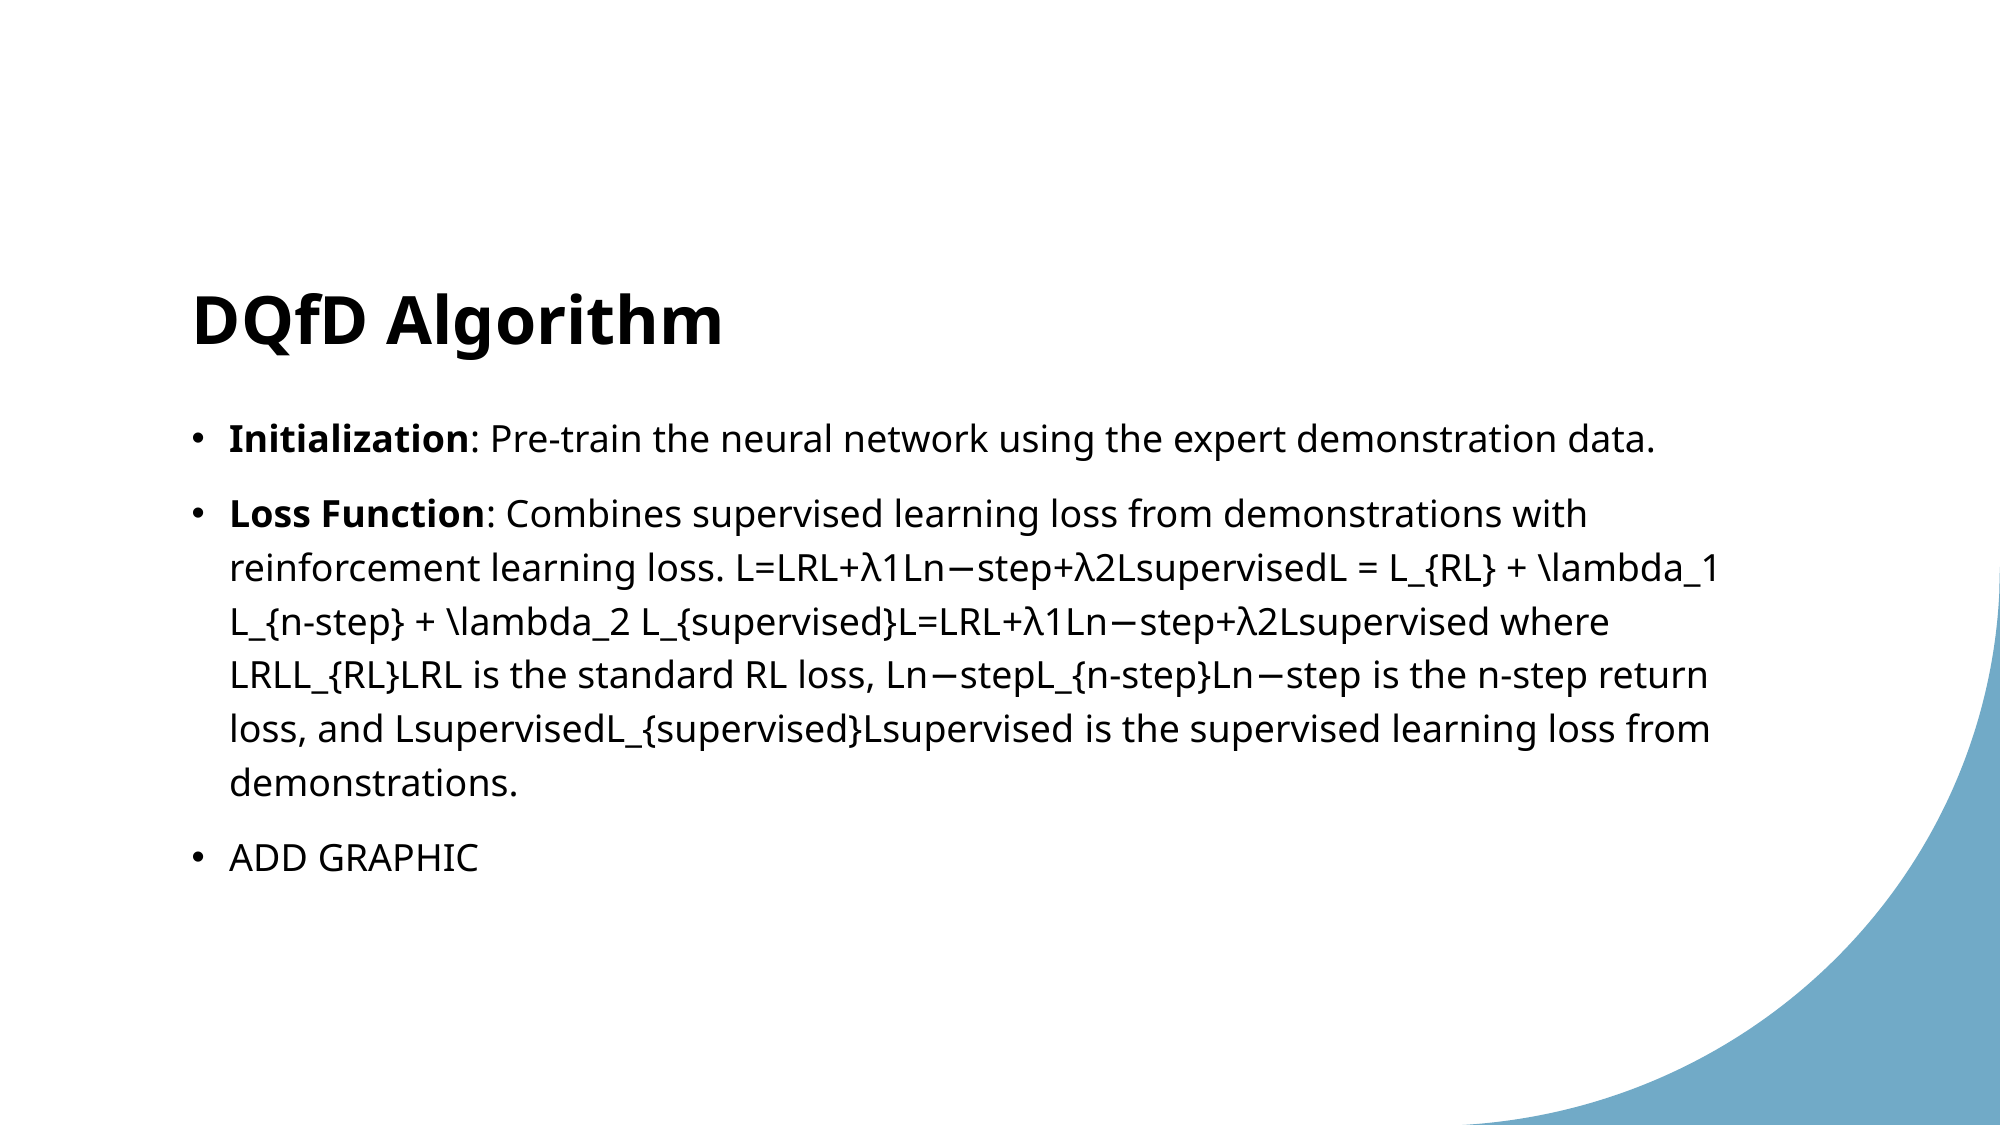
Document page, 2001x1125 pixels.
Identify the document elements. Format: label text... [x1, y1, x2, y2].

list Initialization: Pre-train the neural network using the expert demonstration data. Loss Function: Combines supervised learning loss from demonstrations with reinforcement learning loss. L=LRL+λ1Ln−step+λ2LsupervisedL = L_{RL} + \lambda_1 L_{n-step} + \lambda_2 L_{supervised}L=LRL​+λ1​Ln−step​+λ2​Lsupervised​ where LRLL_{RL}LRL​ is the standard RL loss, Ln−stepL_{n-step}Ln−step​ is the n-step return loss, and LsupervisedL_{supervised}Lsupervised​ is the supervised learning loss from demonstrations. ADD GRAPHIC [176, 398, 1809, 975]
title DQfD Algorithm [176, 118, 1809, 366]
